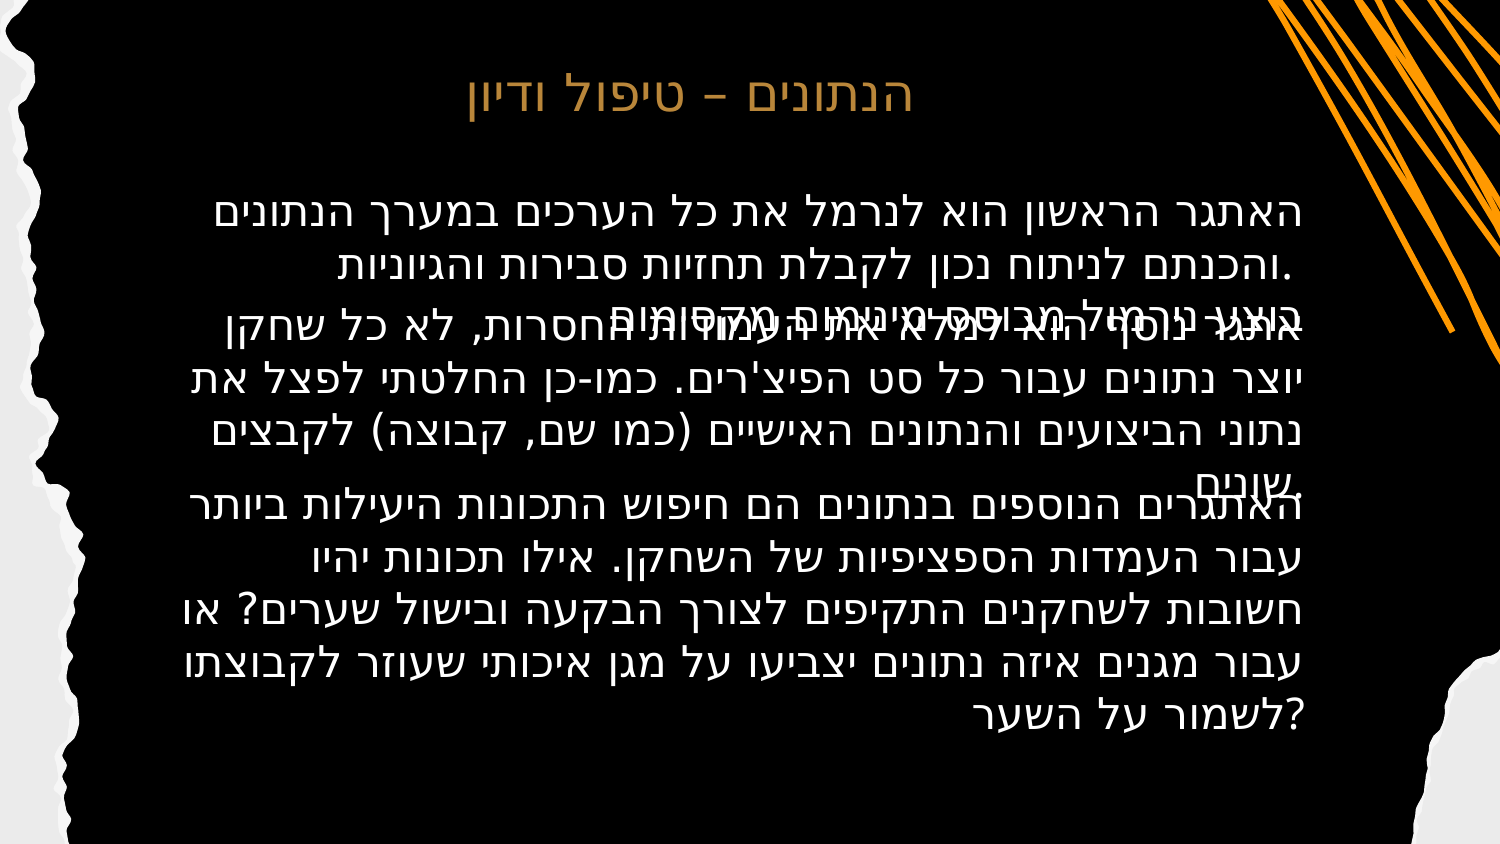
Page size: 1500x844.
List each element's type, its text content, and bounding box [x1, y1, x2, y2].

title האתגרים הנוספים בנתונים הם חיפוש התכונות היעילות ביותר עבור העמדות הספציפיות של השחקן. אילו תכונות יהיו חשובות לשחקנים התקיפים לצורך הבקעה ובישול שערים? או עבור מגנים איזה נתונים יצביעו על מגן איכותי שעוזר לקבוצתו לשמור על השער? [158, 534, 1320, 739]
subtitle הנתונים – טיפול ודיון [229, 8, 1152, 130]
text_box האתגר הראשון הוא לנרמל את כל הערכים במערך הנתונים והכנתם לניתוח נכון לקבלת תחזיות סבירות והגיוניות. בוצע נירמול מבוסס מינימום מקסימום [158, 130, 1320, 271]
text_box אתגר נוסף הוא למלא את העמודות החסרות, לא כל שחקן יוצר נתונים עבור כל סט הפיצ'רים. כמו-כן החלטתי לפצל את נתוני הביצועים והנתונים האישיים (כמו שם, קבוצה) לקבצים שונים. [158, 271, 1320, 534]
